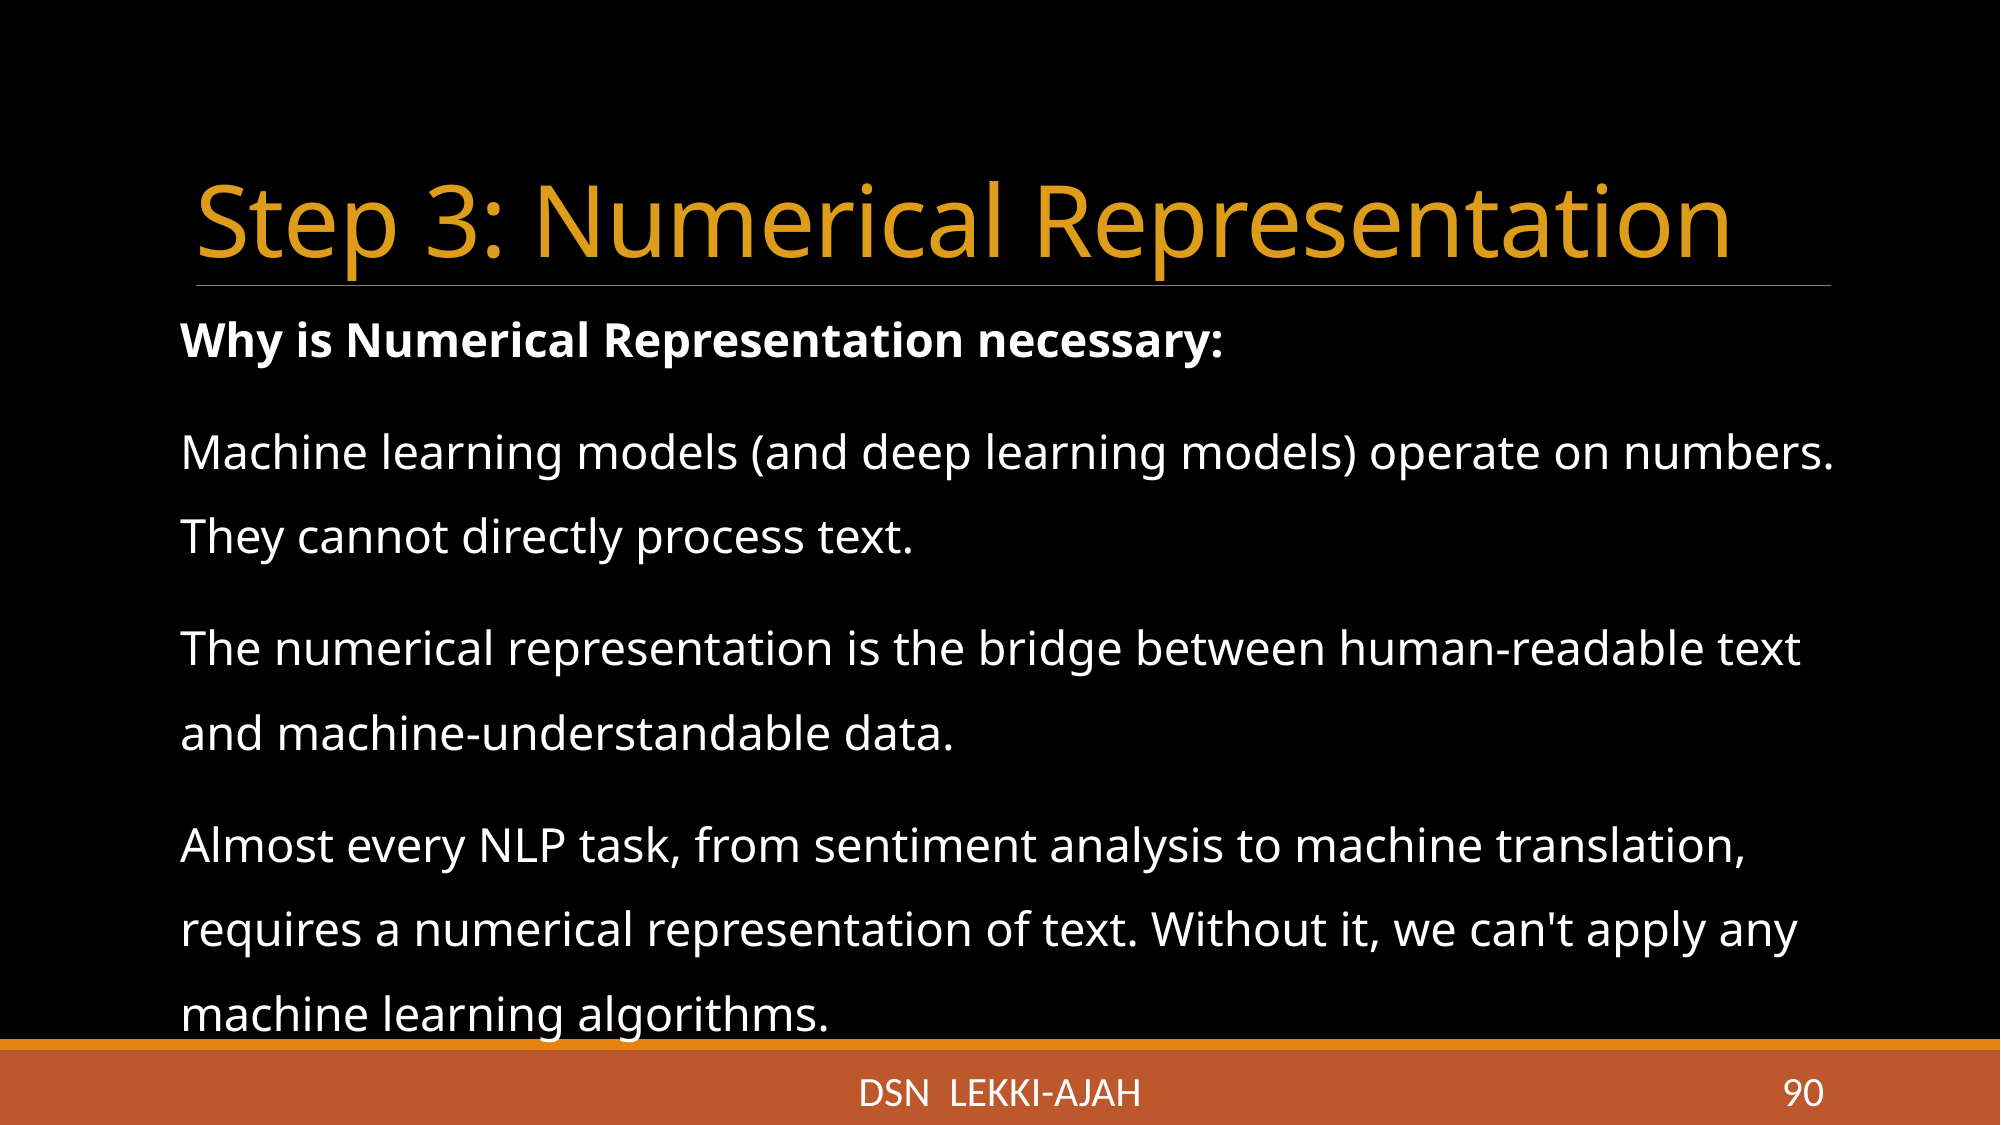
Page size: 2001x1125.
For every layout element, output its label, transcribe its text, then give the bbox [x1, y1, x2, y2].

text_box [277, 919, 933, 1054]
title Step 3: Numerical Representation [180, 47, 1830, 285]
slide_number 90 [1624, 1059, 1840, 1120]
footer DSN LEKKI-AJAH [604, 1059, 1396, 1120]
list Why is Numerical Representation necessary: Machine learning models (and deep learning models) operate on numbers. They cannot directly process text. The numerical representation is the bridge between human-readable text and machine-understandable data. Almost every NLP task, from sentiment analysis to machine translation, requires a numerical representation of text. Without it, we can't apply any machine learning algorithms. [180, 302, 1887, 1054]
